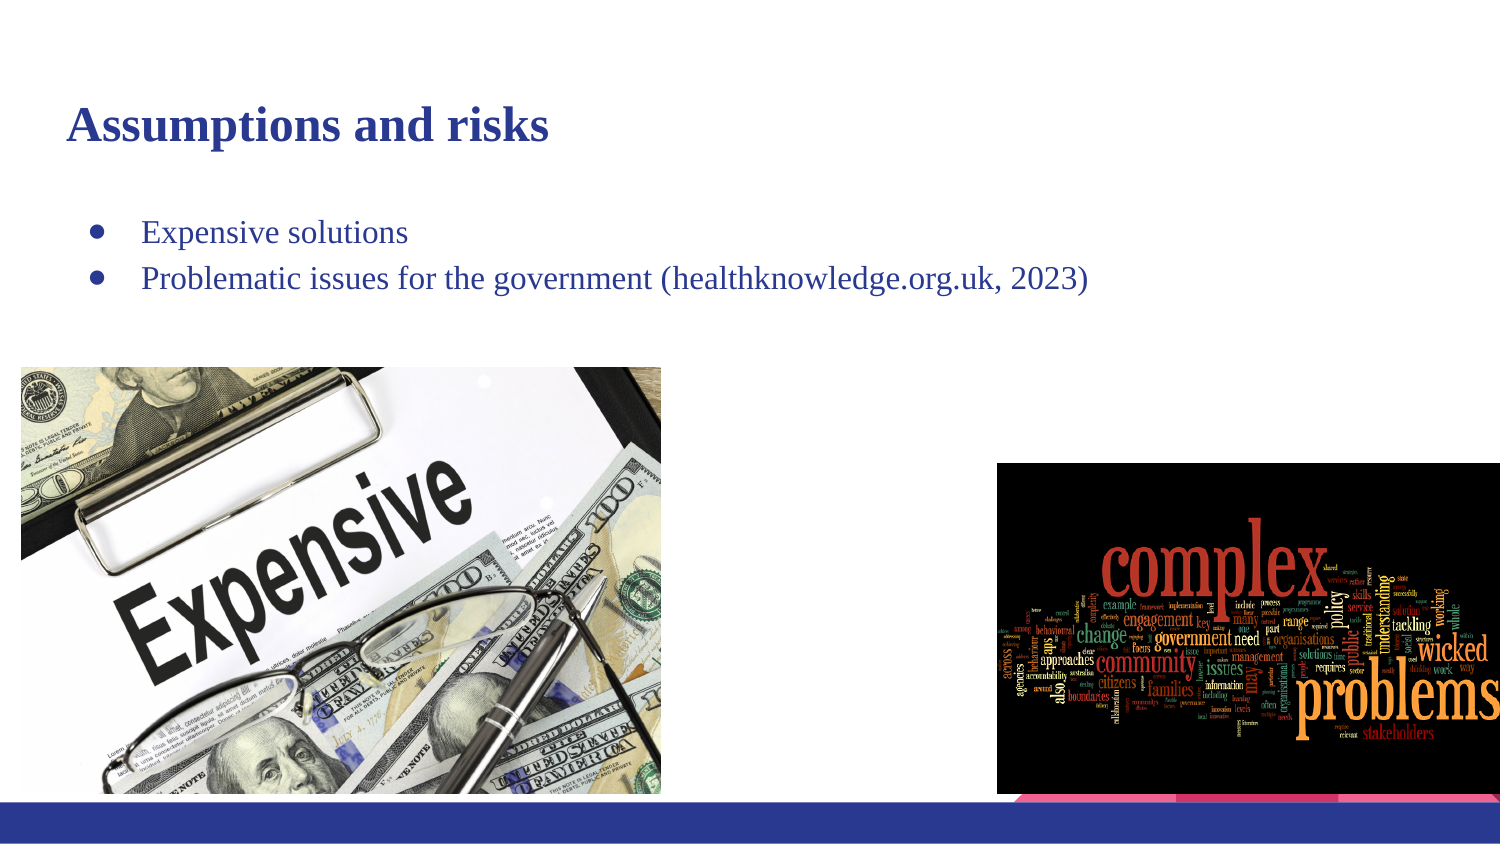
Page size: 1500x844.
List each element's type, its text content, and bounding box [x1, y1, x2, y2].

title Assumptions and risks [51, 67, 1449, 167]
picture [20, 367, 661, 794]
picture [997, 463, 1500, 794]
list Expensive solutions Problematic issues for the government (healthknowledge.org.uk, 2023) [51, 189, 1250, 368]
